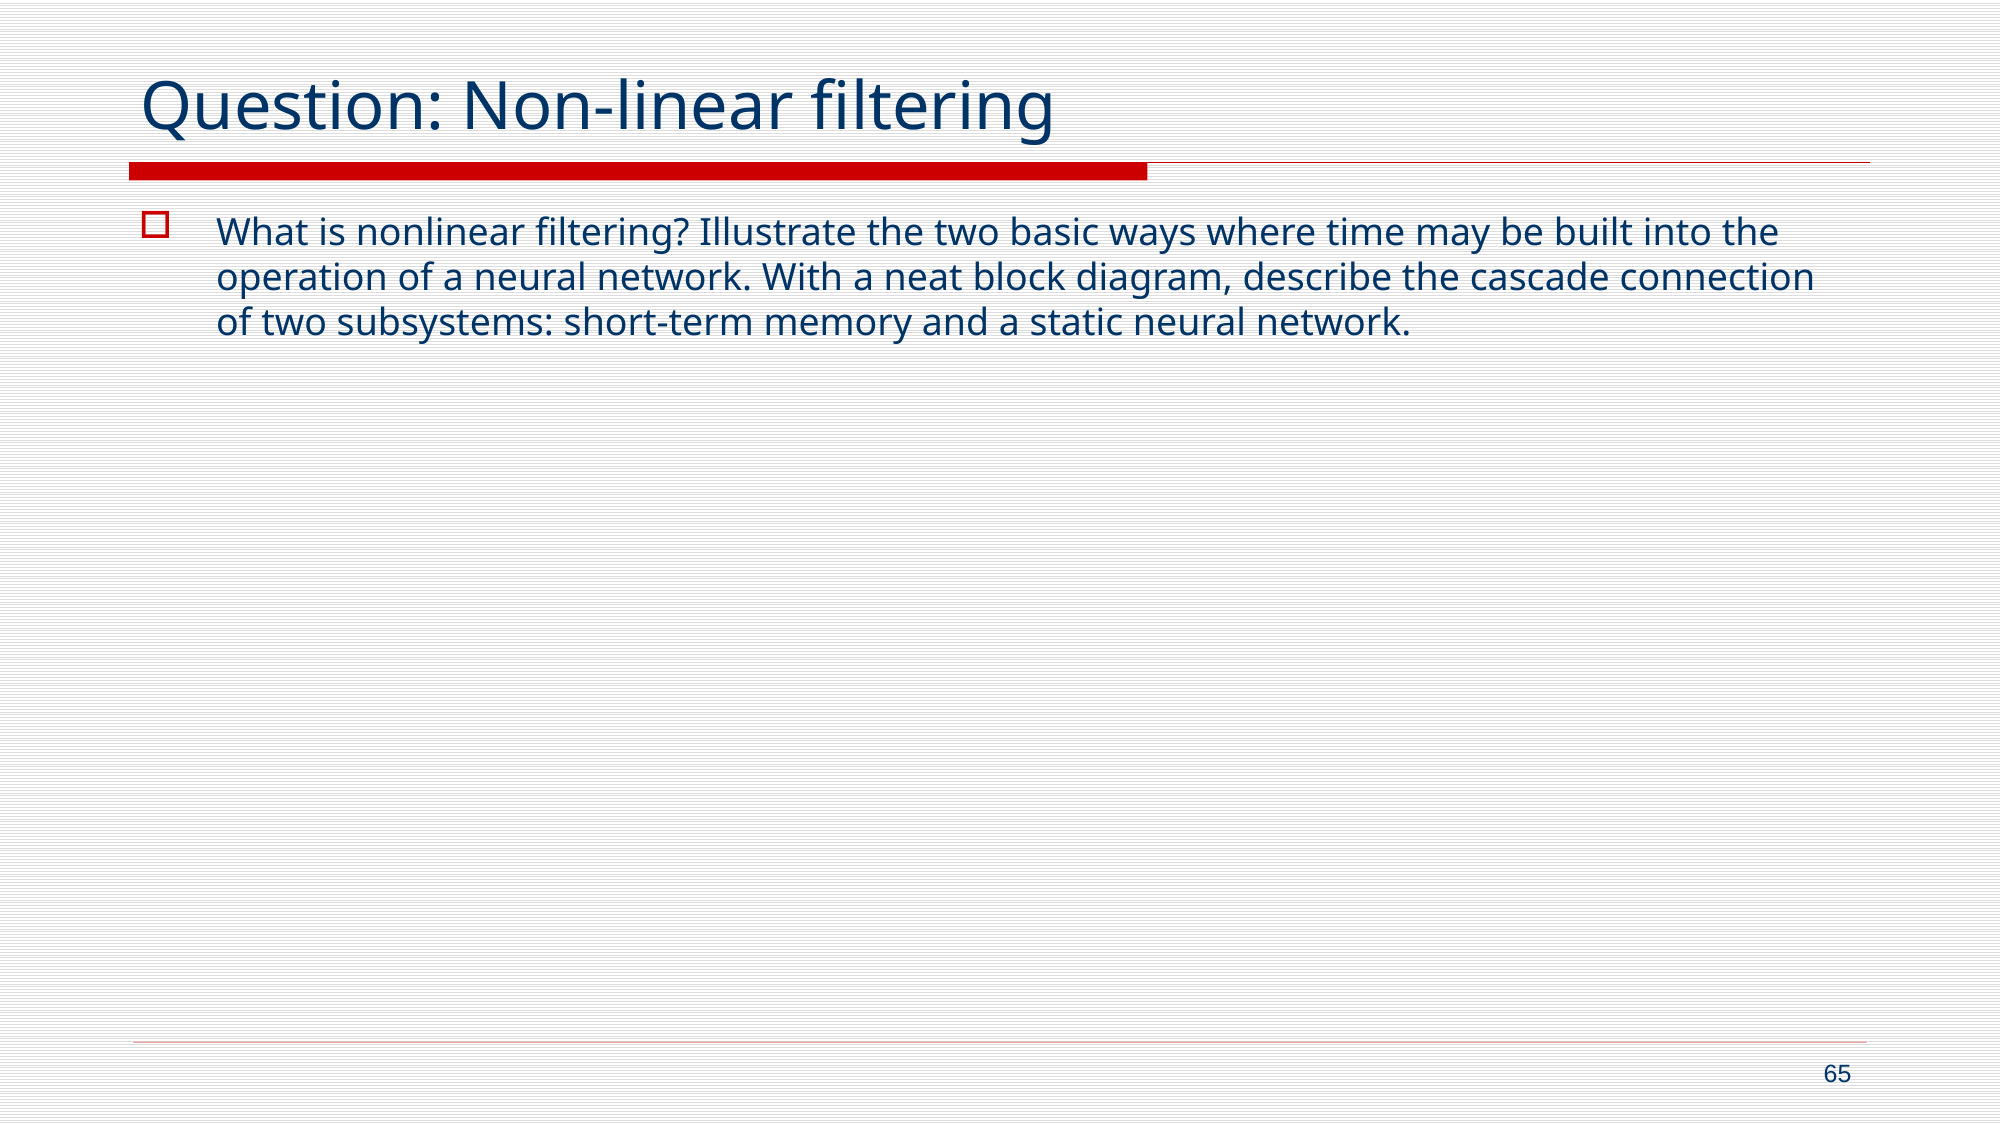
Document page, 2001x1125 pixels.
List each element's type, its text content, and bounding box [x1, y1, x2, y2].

list What is nonlinear filtering? Illustrate the two basic ways where time may be built into the operation of a neural network. With a neat block diagram, describe the cascade connection of two subsystems: short-term memory and a static neural network. [123, 200, 1874, 1025]
slide_number 65 [1433, 1049, 1867, 1103]
title Question: Non-linear filtering [125, 24, 1876, 150]
